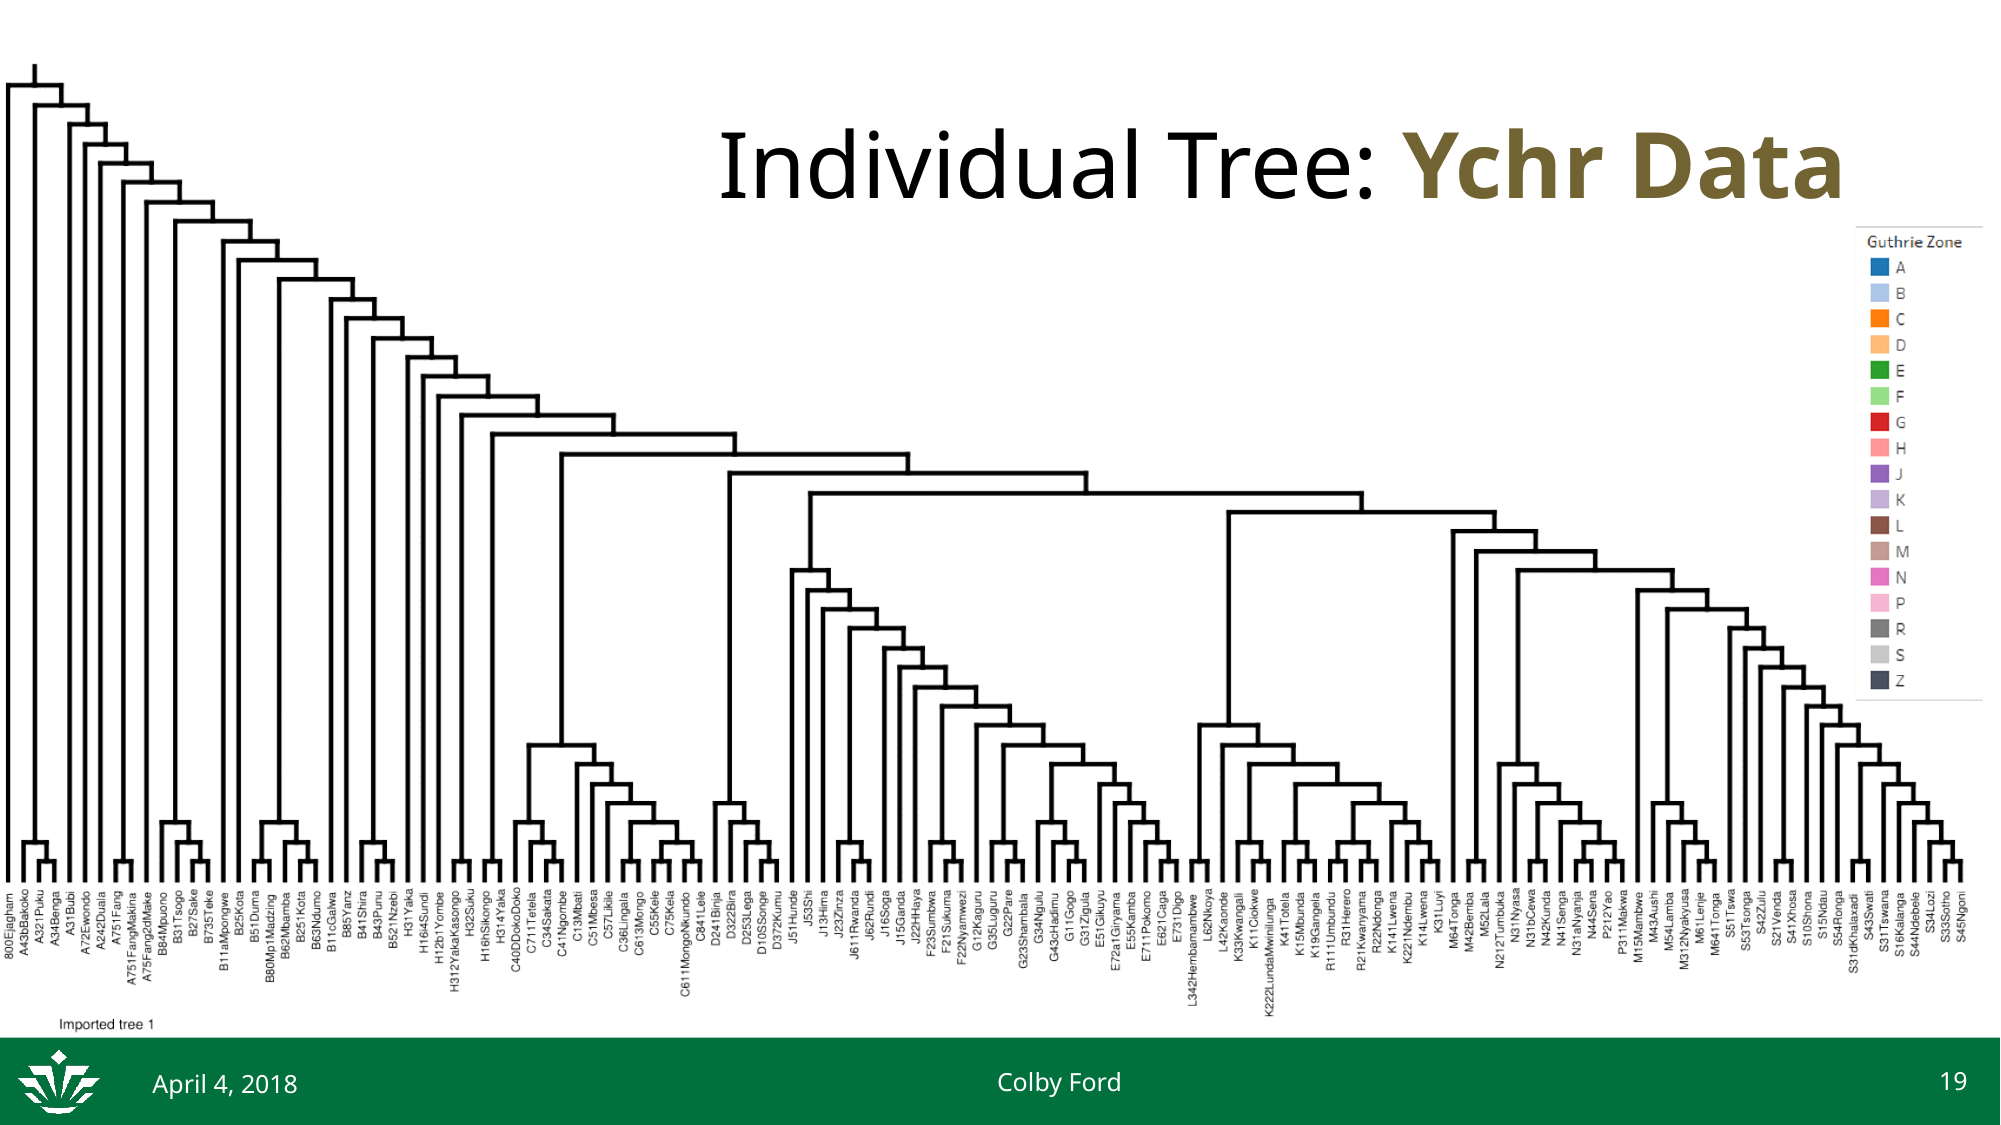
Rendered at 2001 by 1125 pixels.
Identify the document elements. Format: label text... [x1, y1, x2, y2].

footer Colby Ford [624, 1053, 1495, 1114]
slide_number 19 [1532, 1053, 1983, 1113]
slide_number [137, 1053, 588, 1114]
picture [0, 49, 2001, 1053]
